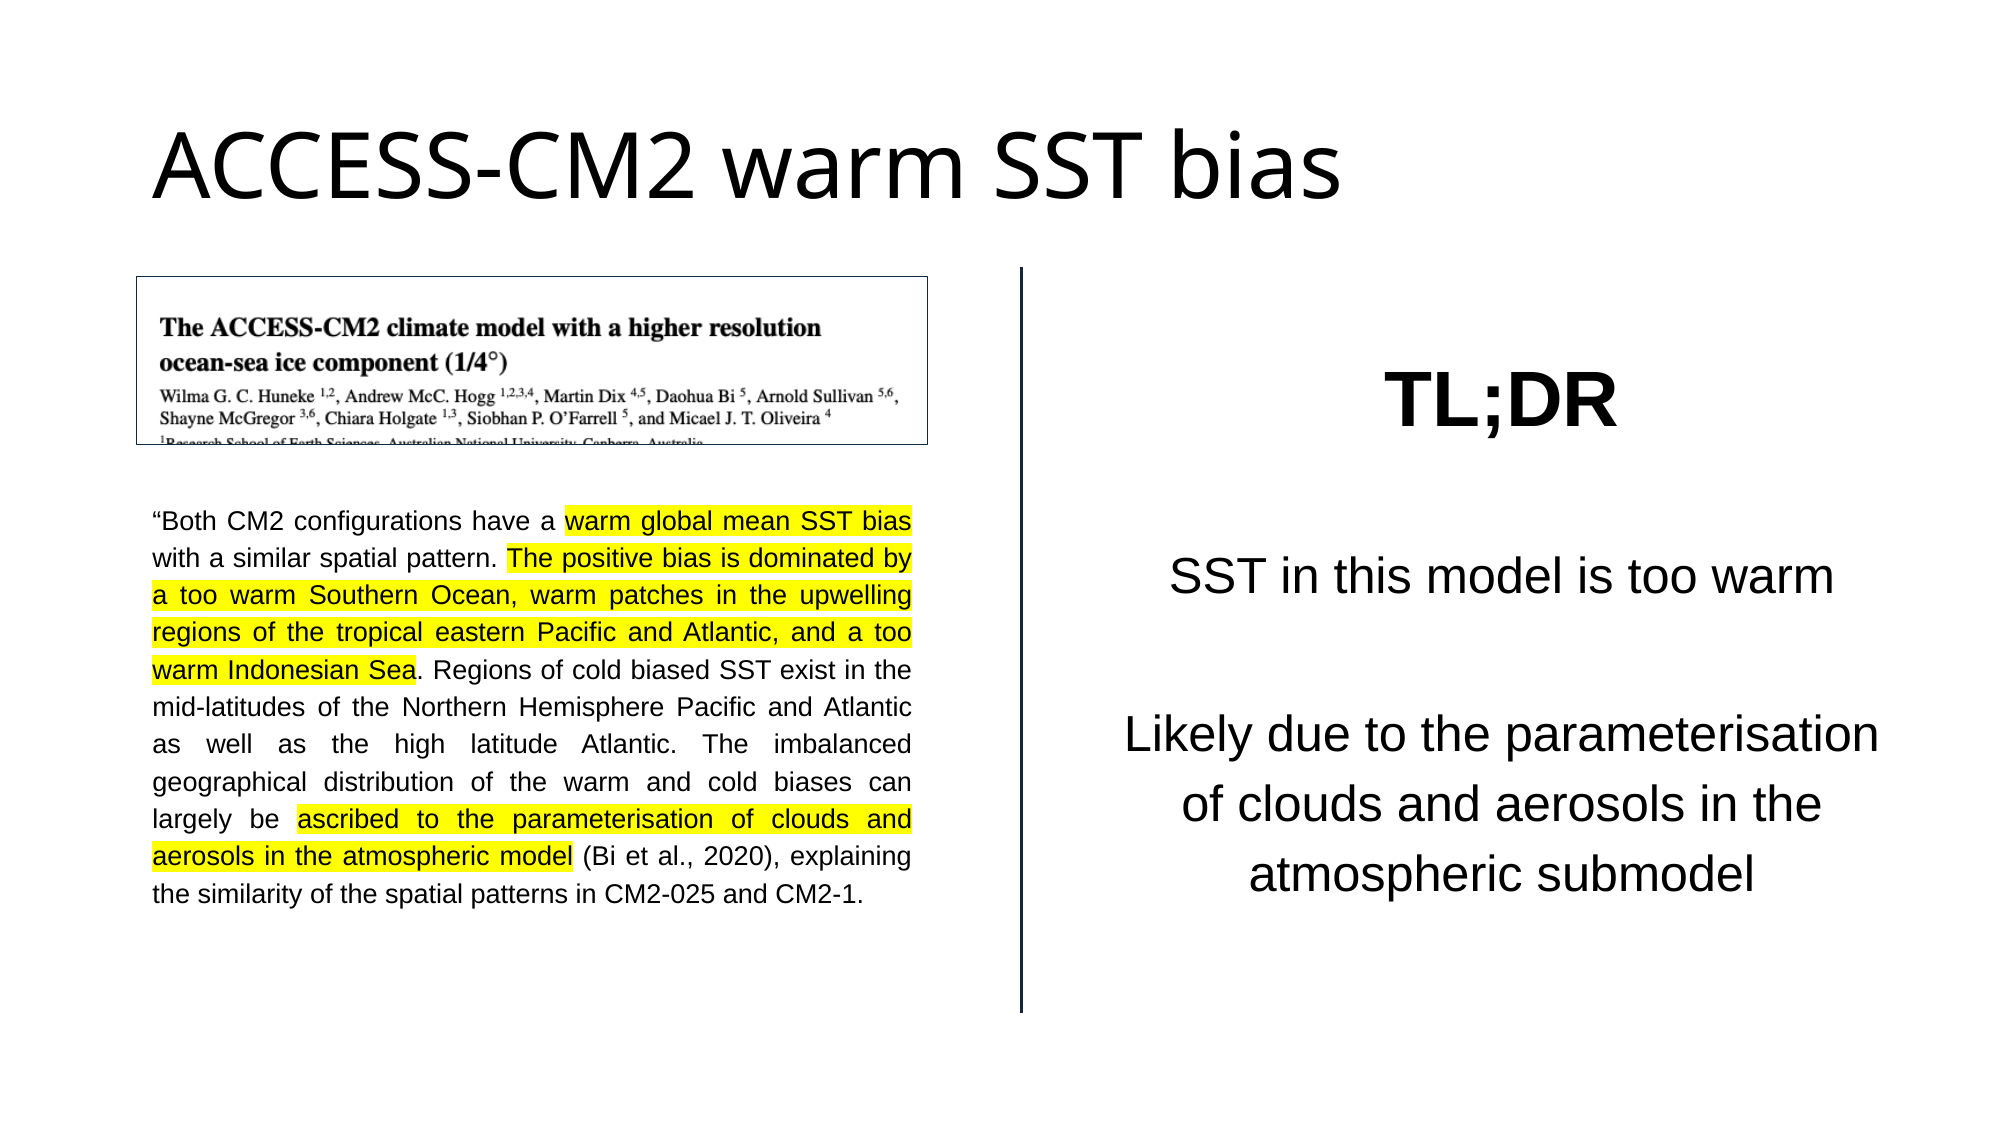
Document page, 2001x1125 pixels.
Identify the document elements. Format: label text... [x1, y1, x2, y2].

text_box “Both CM2 configurations have a warm global mean SST bias with a similar spatial pattern. The positive bias is dominated by a too warm Southern Ocean, warm patches in the upwelling regions of the tropical eastern Pacific and Atlantic, and a too warm Indonesian Sea. Regions of cold biased SST exist in the mid-latitudes of the Northern Hemisphere Pacific and Atlantic as well as the high latitude Atlantic. The imbalanced geographical distribution of the warm and cold biases can largely be ascribed to the parameterisation of clouds and aerosols in the atmospheric model (Bi et al., 2020), explaining the similarity of the spatial patterns in CM2-025 and CM2-1. [137, 482, 927, 924]
list TL;DR SST in this model is too warm Likely due to the parameterisation of clouds and aerosols in the atmospheric submodel [1103, 296, 1901, 965]
title ACCESS-CM2 warm SST bias [137, 59, 1863, 278]
picture [137, 277, 927, 444]
